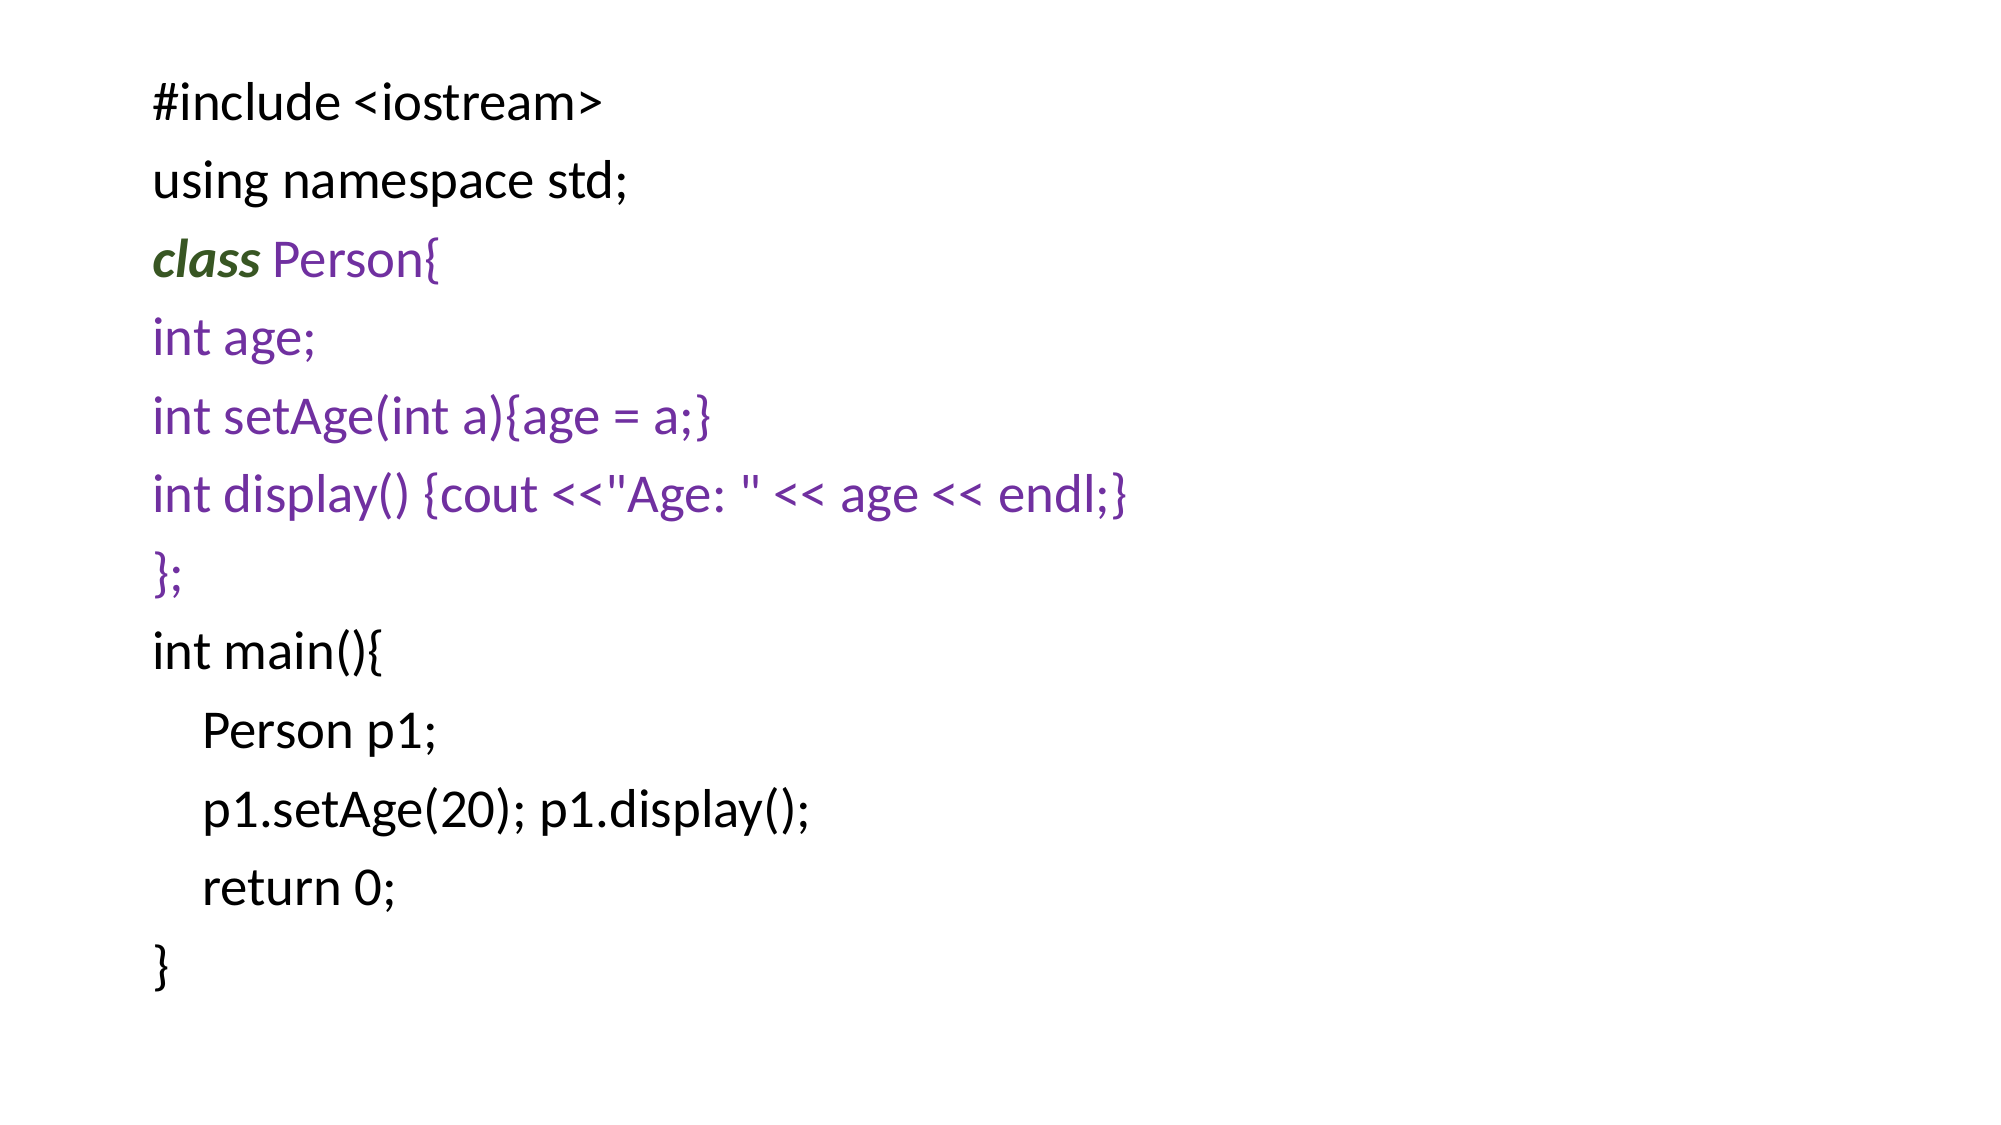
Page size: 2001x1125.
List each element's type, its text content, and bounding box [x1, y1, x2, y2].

list #include <iostream> using namespace std; class Person{ int age; int setAge(int a){age = a;} int display() {cout <<"Age: " << age << endl;} }; int main(){ Person p1; p1.setAge(20); p1.display(); return 0; } [137, 65, 1863, 1014]
